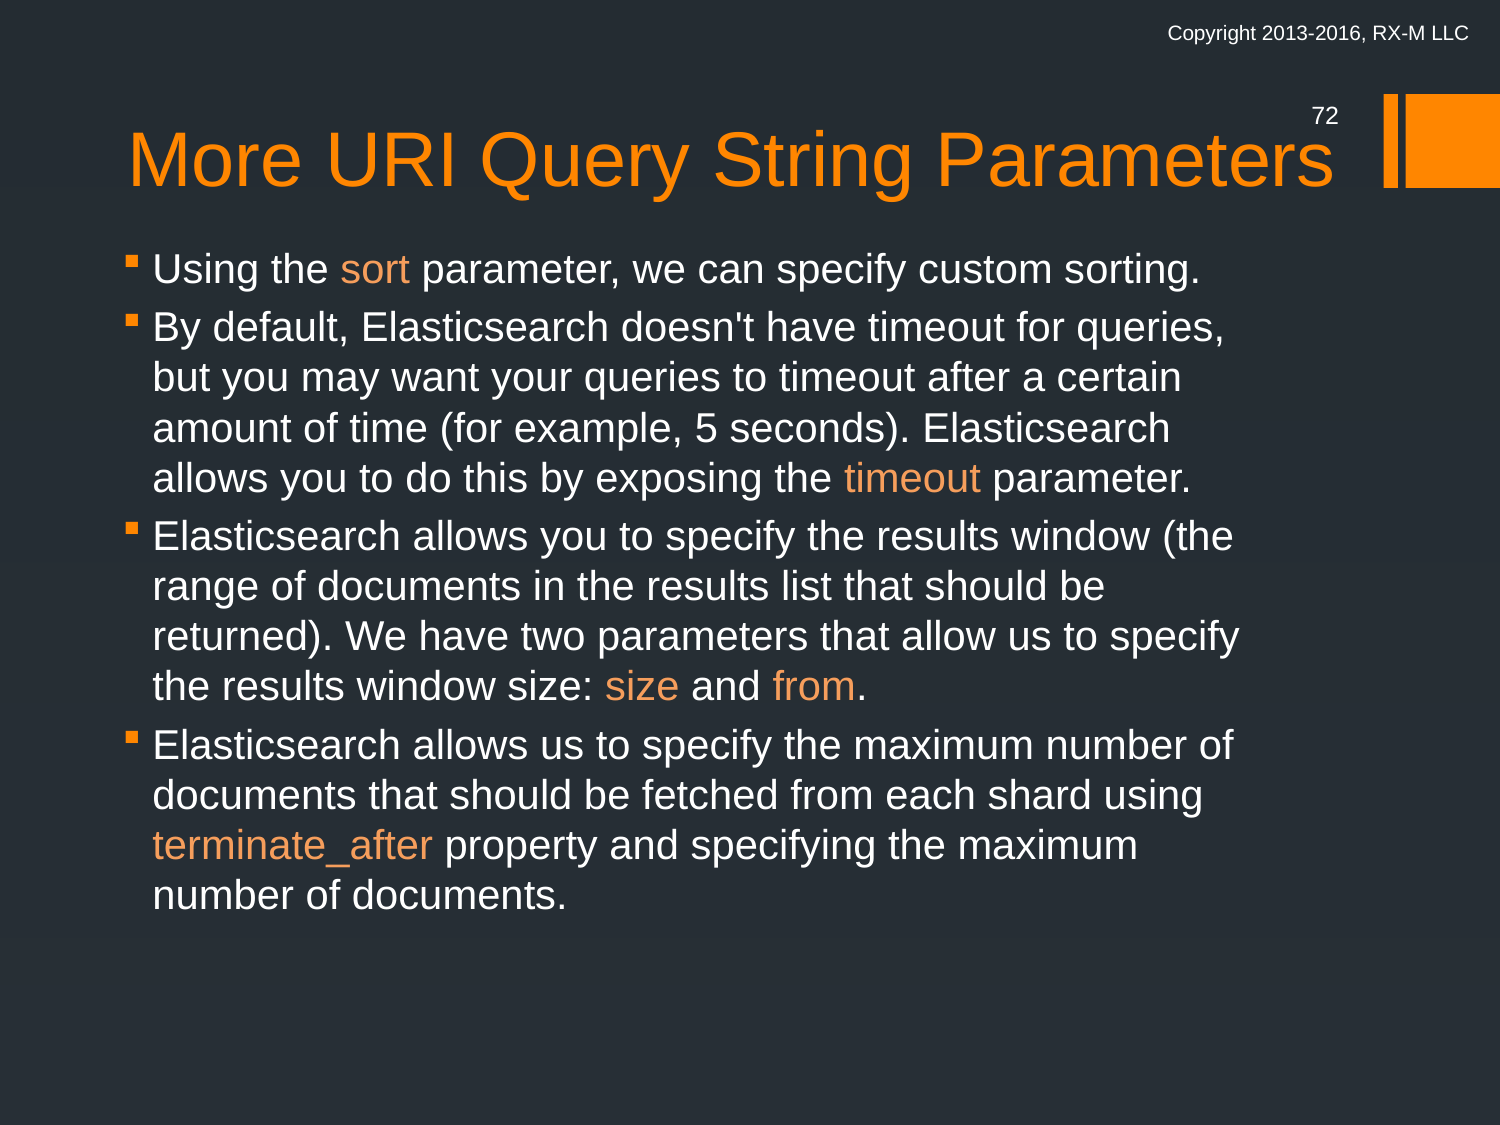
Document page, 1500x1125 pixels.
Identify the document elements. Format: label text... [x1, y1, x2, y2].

title More URI Query String Parameters [112, 20, 1388, 210]
list Using the sort parameter, we can specify custom sorting. By default, Elasticsearch doesn't have timeout for queries, but you may want your queries to timeout after a certain amount of time (for example, 5 seconds). Elasticsearch allows you to do this by exposing the timeout parameter. Elasticsearch allows you to specify the results window (the range of documents in the results list that should be returned). We have two parameters that allow us to specify the results window size: size and from. Elasticsearch allows us to specify the maximum number of documents that should be fetched from each shard using terminate_after property and specifying the maximum number of documents. [99, 234, 1300, 1075]
footer Copyright 2013-2016, RX-M LLC [1115, 19, 1485, 70]
slide_number 72 [1199, 90, 1355, 140]
